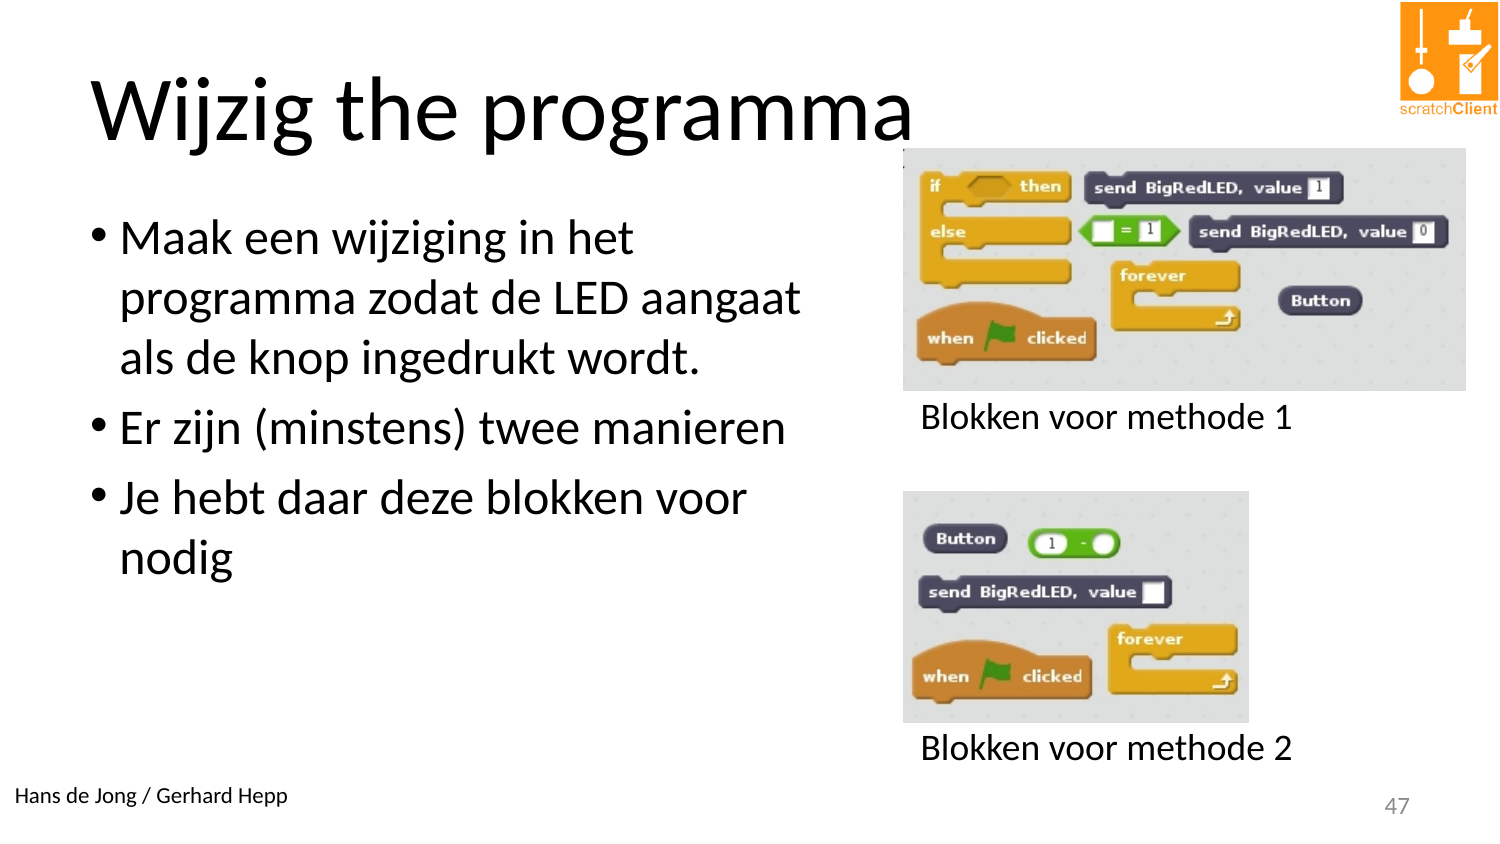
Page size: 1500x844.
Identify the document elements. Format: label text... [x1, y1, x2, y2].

title Wijzig the programma [75, 33, 1425, 175]
text_box Blokken voor methode 2 [905, 715, 1309, 776]
text_box Blokken voor methode 1 [905, 399, 1309, 445]
picture [903, 148, 1467, 392]
slide_number 47 [1340, 782, 1425, 827]
picture [903, 490, 1250, 723]
picture [1398, 2, 1499, 118]
list Maak een wijziging in het programma zodat de LED aangaat als de knop ingedrukt wordt. Er zijn (minstens) twee manieren Je hebt daar deze blokken voor nodig [75, 196, 833, 754]
